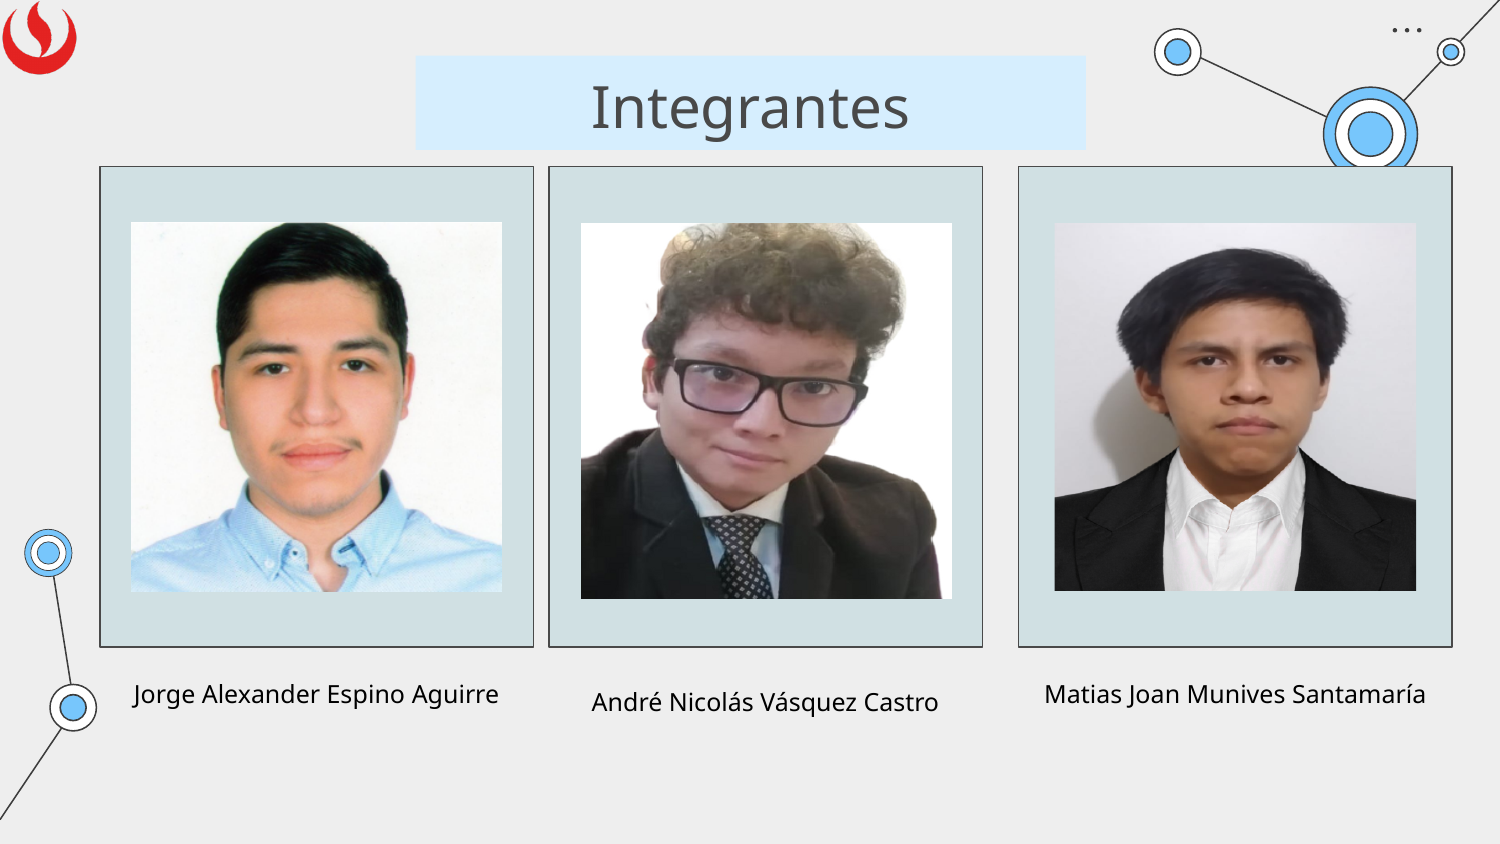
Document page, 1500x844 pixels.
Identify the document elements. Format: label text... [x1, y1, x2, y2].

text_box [99, 166, 534, 648]
text_box Jorge Alexander Espino Aguirre [99, 663, 534, 741]
title Integrantes [415, 55, 1086, 150]
text_box André Nicolás Vásquez Castro [548, 671, 983, 749]
picture [581, 223, 952, 599]
text_box Matias Joan Munives Santamaría [1018, 663, 1453, 730]
text_box [548, 166, 983, 648]
picture [0, 0, 80, 78]
text_box [479, 148, 1397, 215]
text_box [1018, 166, 1453, 648]
